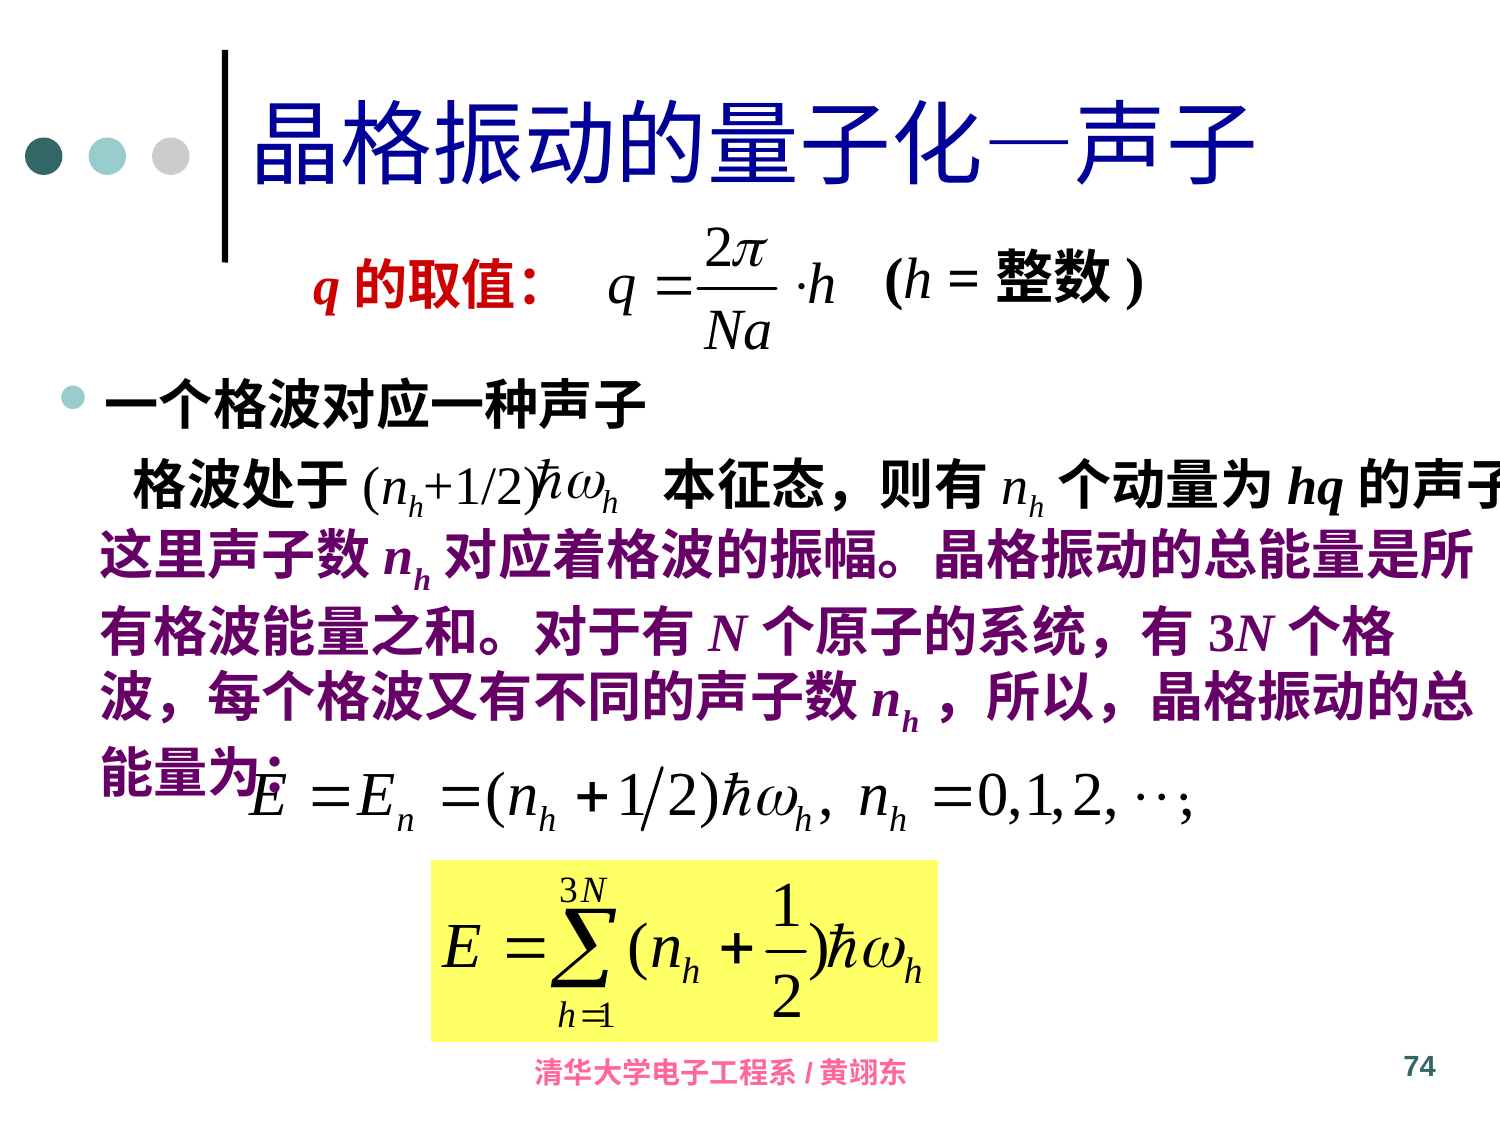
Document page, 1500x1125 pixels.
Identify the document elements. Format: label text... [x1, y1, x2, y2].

text_box q的取值： [298, 243, 586, 323]
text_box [598, 210, 1202, 363]
text_box 74 [1074, 1011, 1451, 1090]
text_box 这里声子数nh对应着格波的振幅。晶格振动的总能量是所有格波能量之和。对于有N个原子的系统，有3N个格波，每个格波又有不同的声子数nh，所以，晶格振动的总能量为： [84, 539, 1497, 812]
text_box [0, 349, 1500, 528]
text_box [430, 860, 938, 1043]
text_box 晶格振动的量子化—声子 [234, 78, 1274, 203]
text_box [237, 752, 1208, 847]
